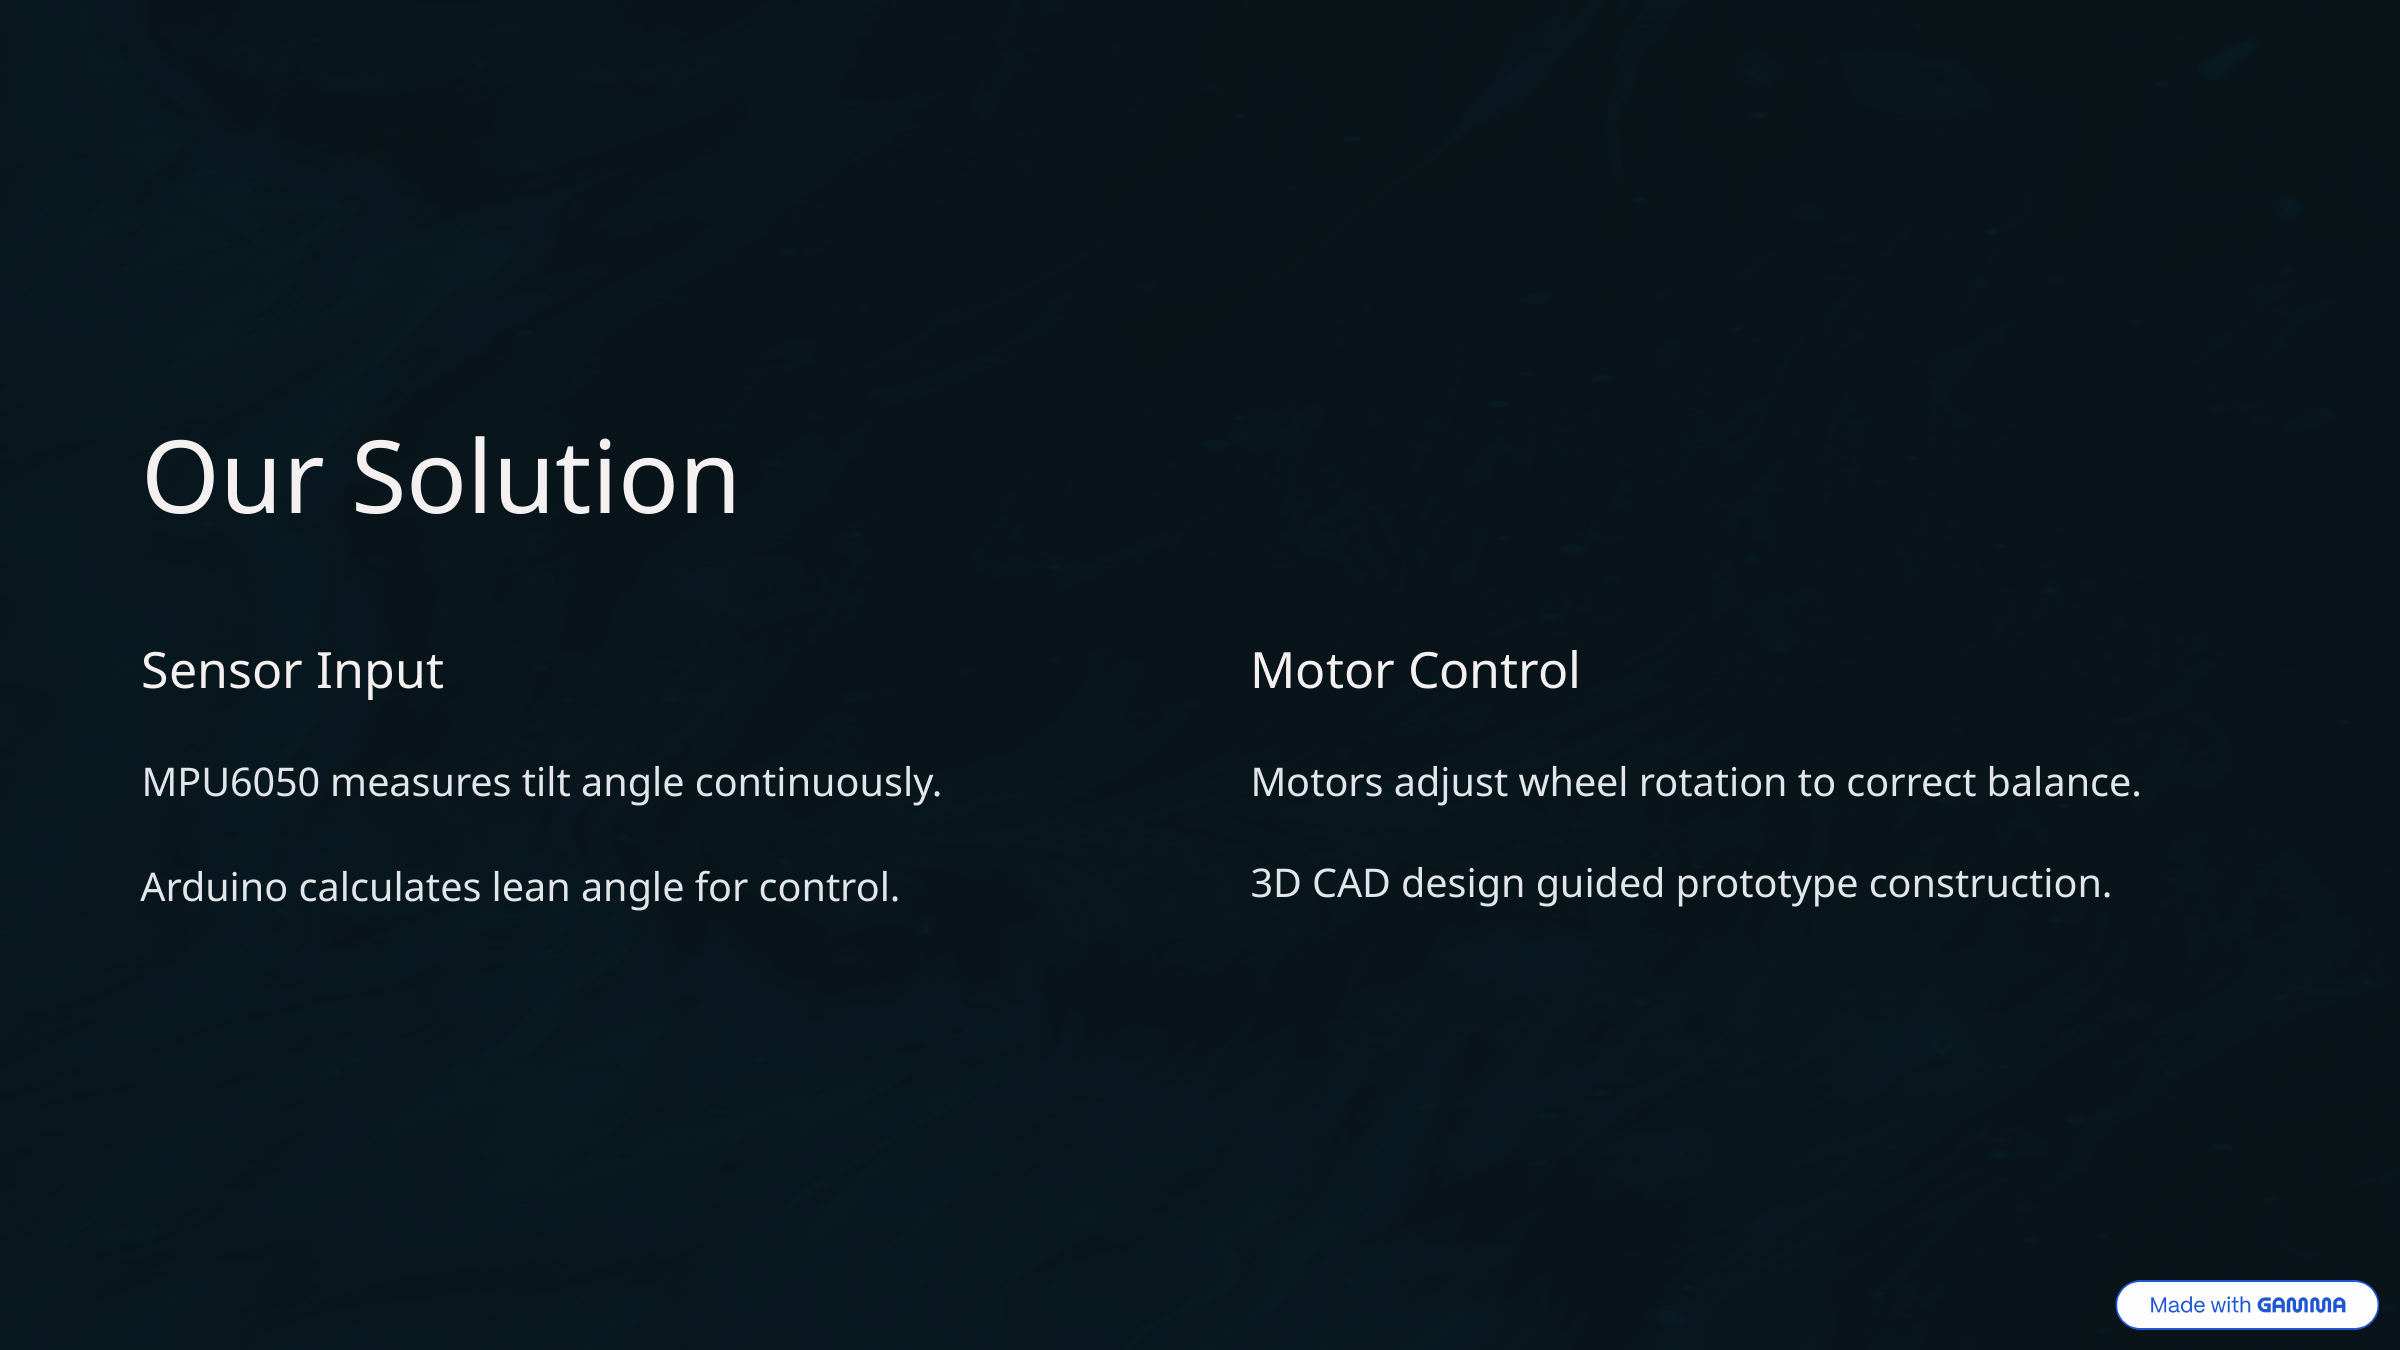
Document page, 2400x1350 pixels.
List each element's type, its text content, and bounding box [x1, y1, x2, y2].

text_box MPU6050 measures tilt angle continuously. [141, 739, 1151, 805]
text_box Motor Control [1250, 635, 1757, 699]
text_box Arduino calculates lean angle for control. [140, 844, 1150, 910]
text_box Our Solution [141, 408, 1154, 535]
text_box Sensor Input [141, 635, 648, 699]
text_box 3D CAD design guided prototype construction. [1250, 840, 2260, 906]
text_box Motors adjust wheel rotation to correct balance. [1250, 739, 2260, 805]
picture [2106, 1271, 2389, 1339]
